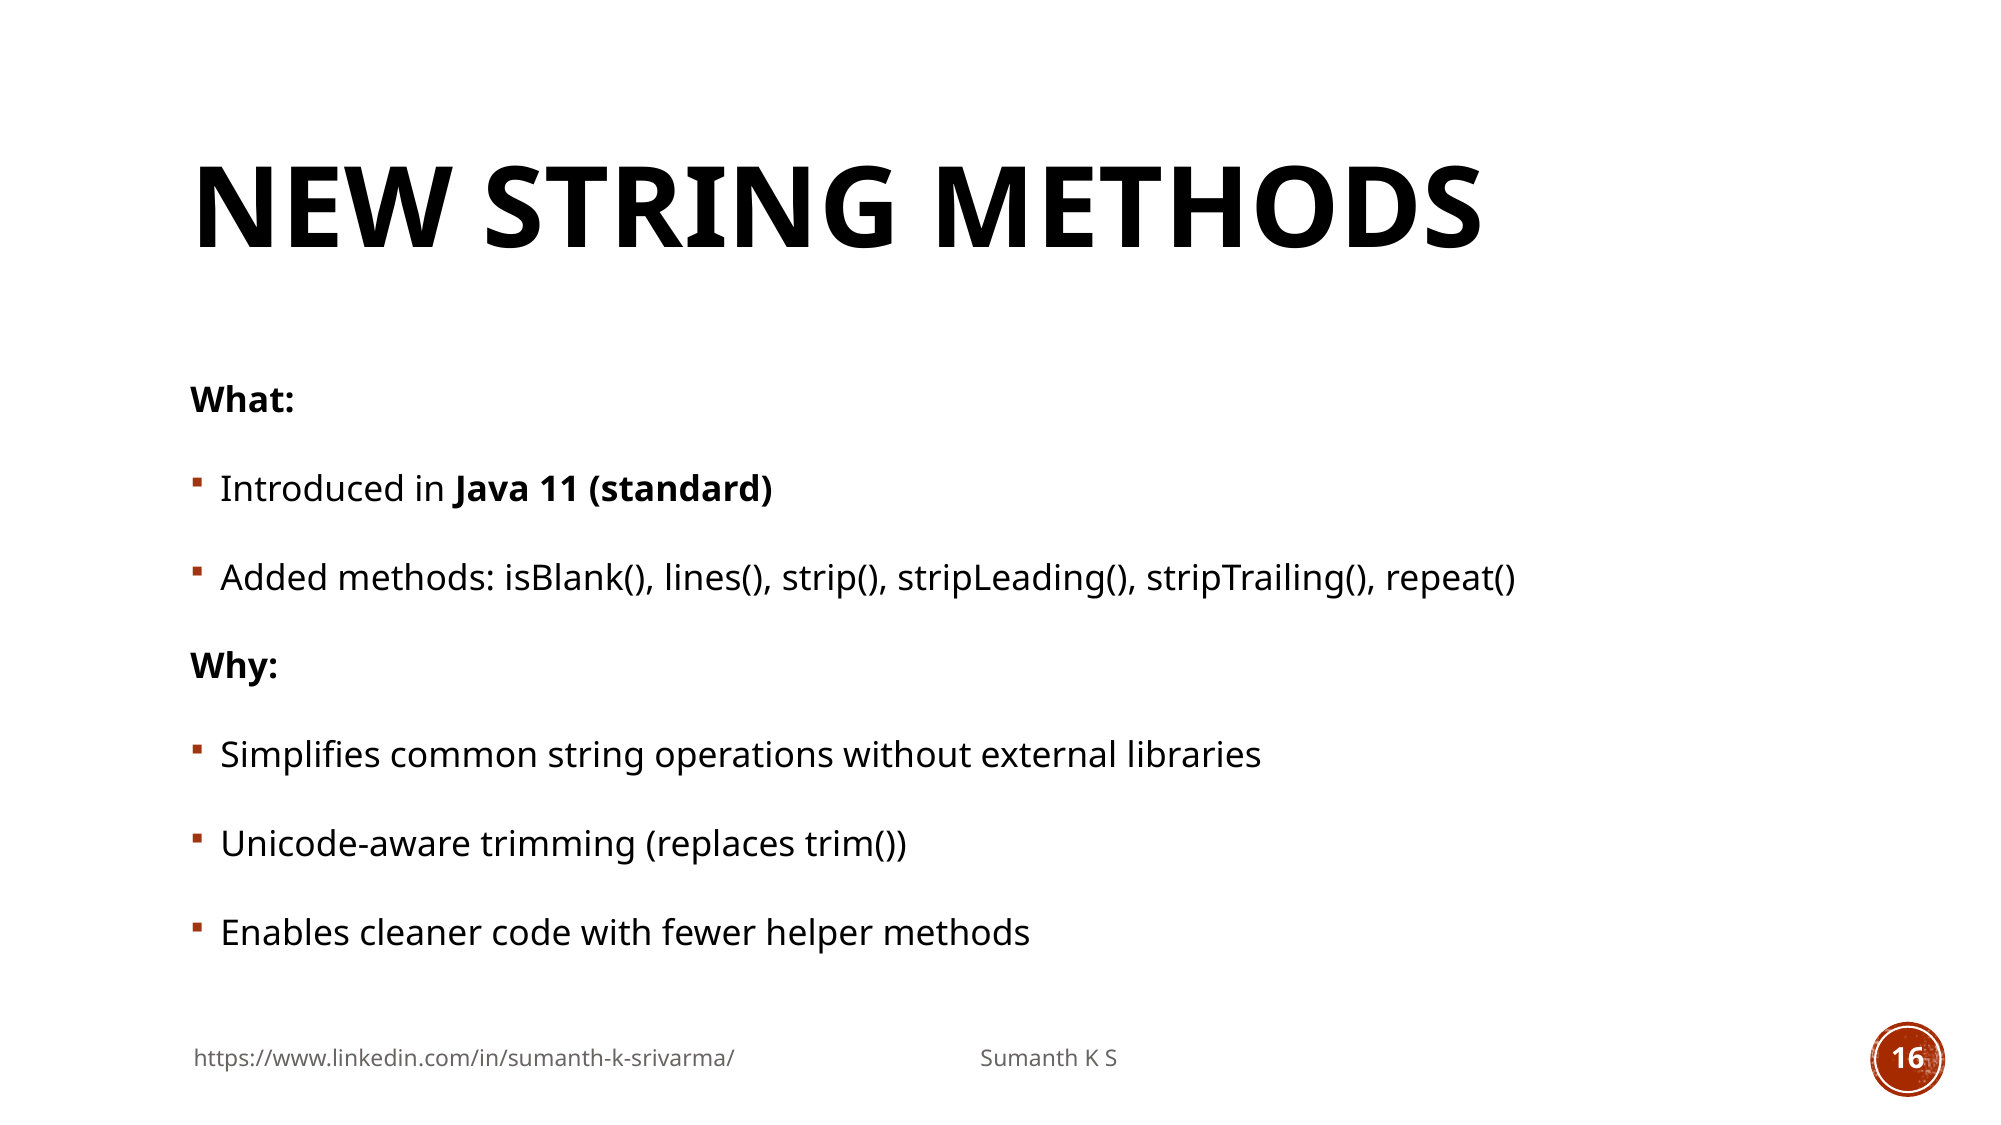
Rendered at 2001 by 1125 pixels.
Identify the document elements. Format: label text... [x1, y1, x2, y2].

footer https://www.linkedin.com/in/sumanth-k-srivarma/ Sumanth K S [178, 1028, 1217, 1089]
slide_number 16 [1855, 1028, 1961, 1089]
list What: Introduced in Java 11 (standard) Added methods: isBlank(), lines(), strip(), stripLeading(), stripTrailing(), repeat() Why: Simplifies common string operations without external libraries Unicode-aware trimming (replaces trim()) Enables cleaner code with fewer helper methods [175, 348, 1826, 1013]
title New String methods [175, 79, 1826, 344]
